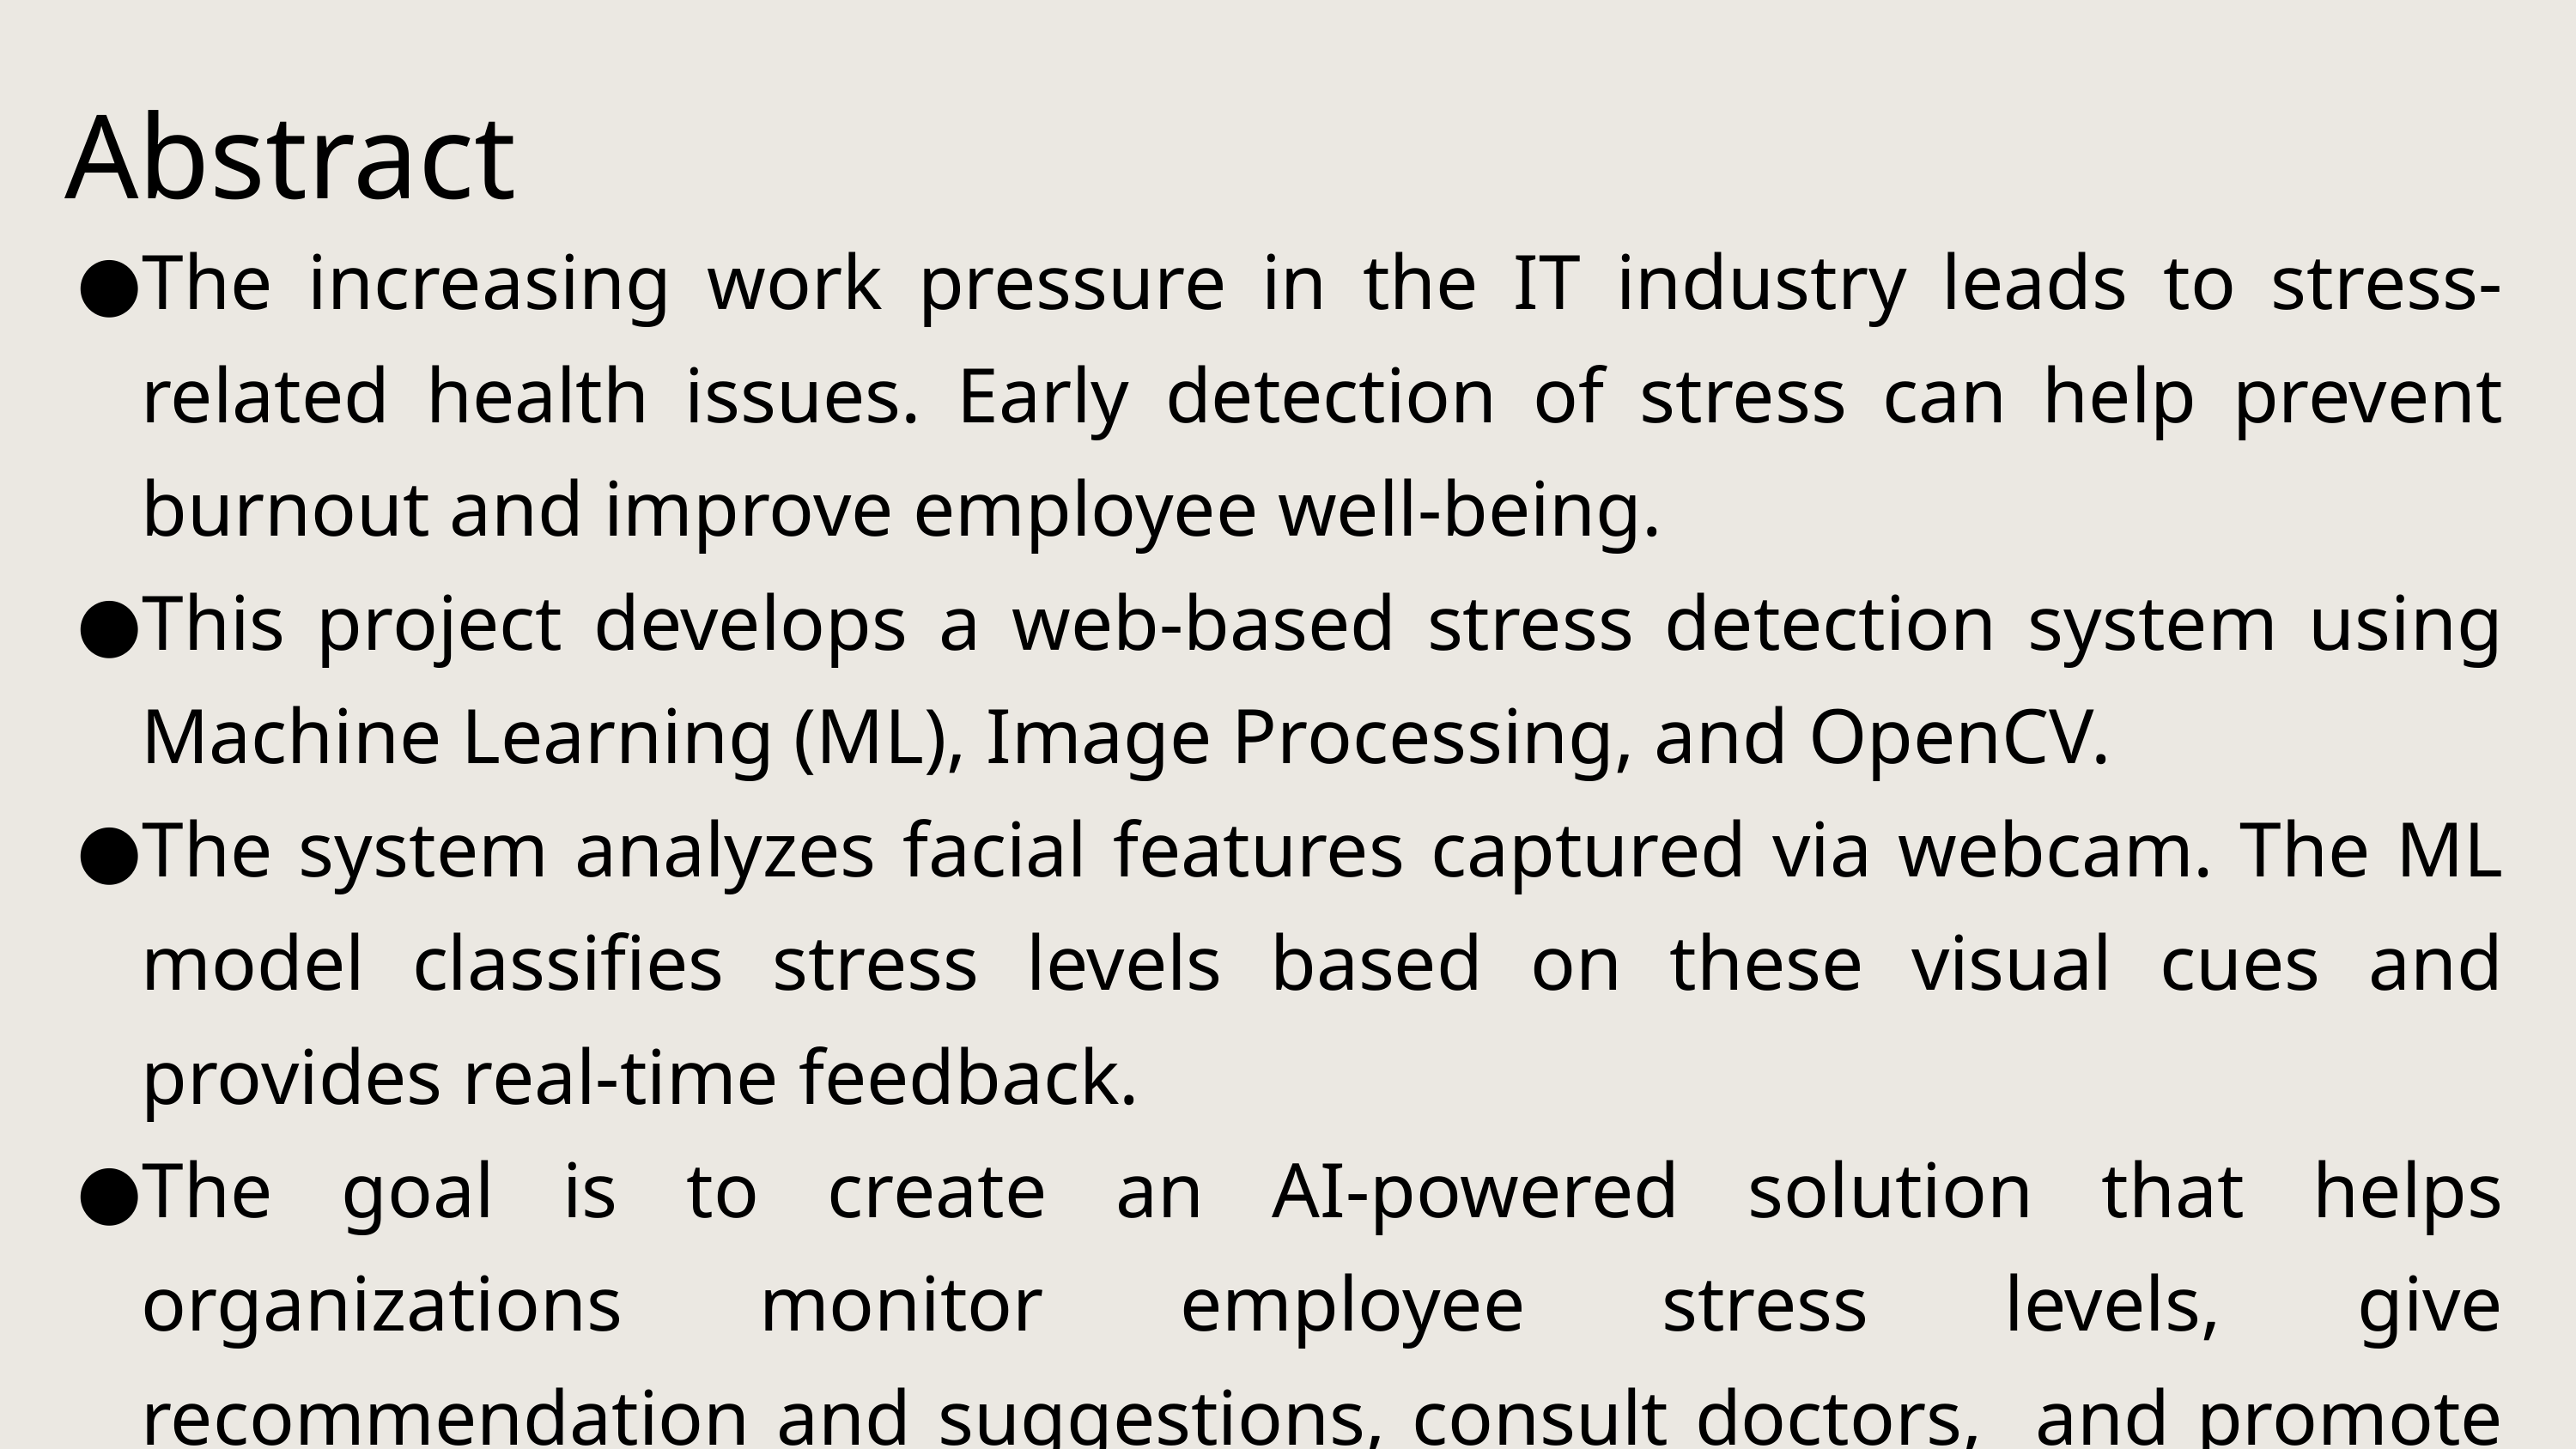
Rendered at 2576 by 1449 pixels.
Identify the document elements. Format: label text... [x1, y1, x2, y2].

text_box The increasing work pressure in the IT industry leads to stress-related health issues. Early detection of stress can help prevent burnout and improve employee well-being. This project develops a web-based stress detection system using Machine Learning (ML), Image Processing, and OpenCV. The system analyzes facial features captured via webcam. The ML model classifies stress levels based on these visual cues and provides real-time feedback. The goal is to create an AI-powered solution that helps organizations monitor employee stress levels, give recommendation and suggestions, consult doctors, and promote a healthier work environment. [76, 210, 2504, 1449]
text_box Abstract [64, 39, 1578, 222]
